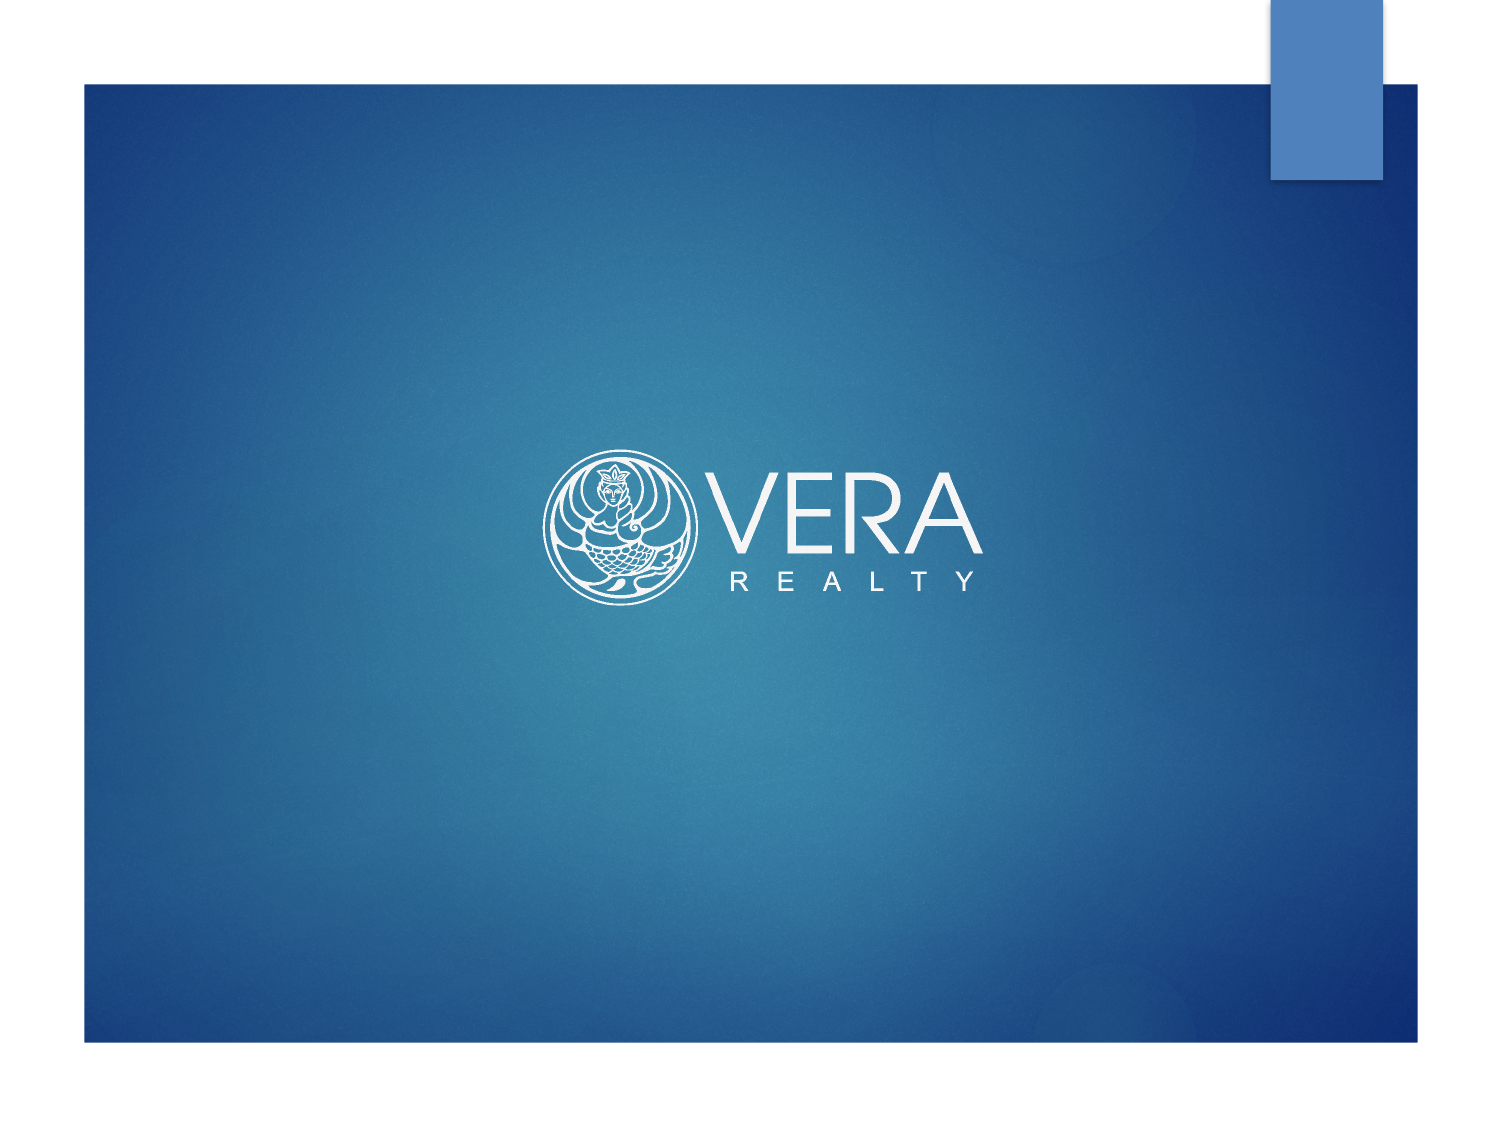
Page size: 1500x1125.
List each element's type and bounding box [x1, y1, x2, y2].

picture [523, 436, 999, 606]
